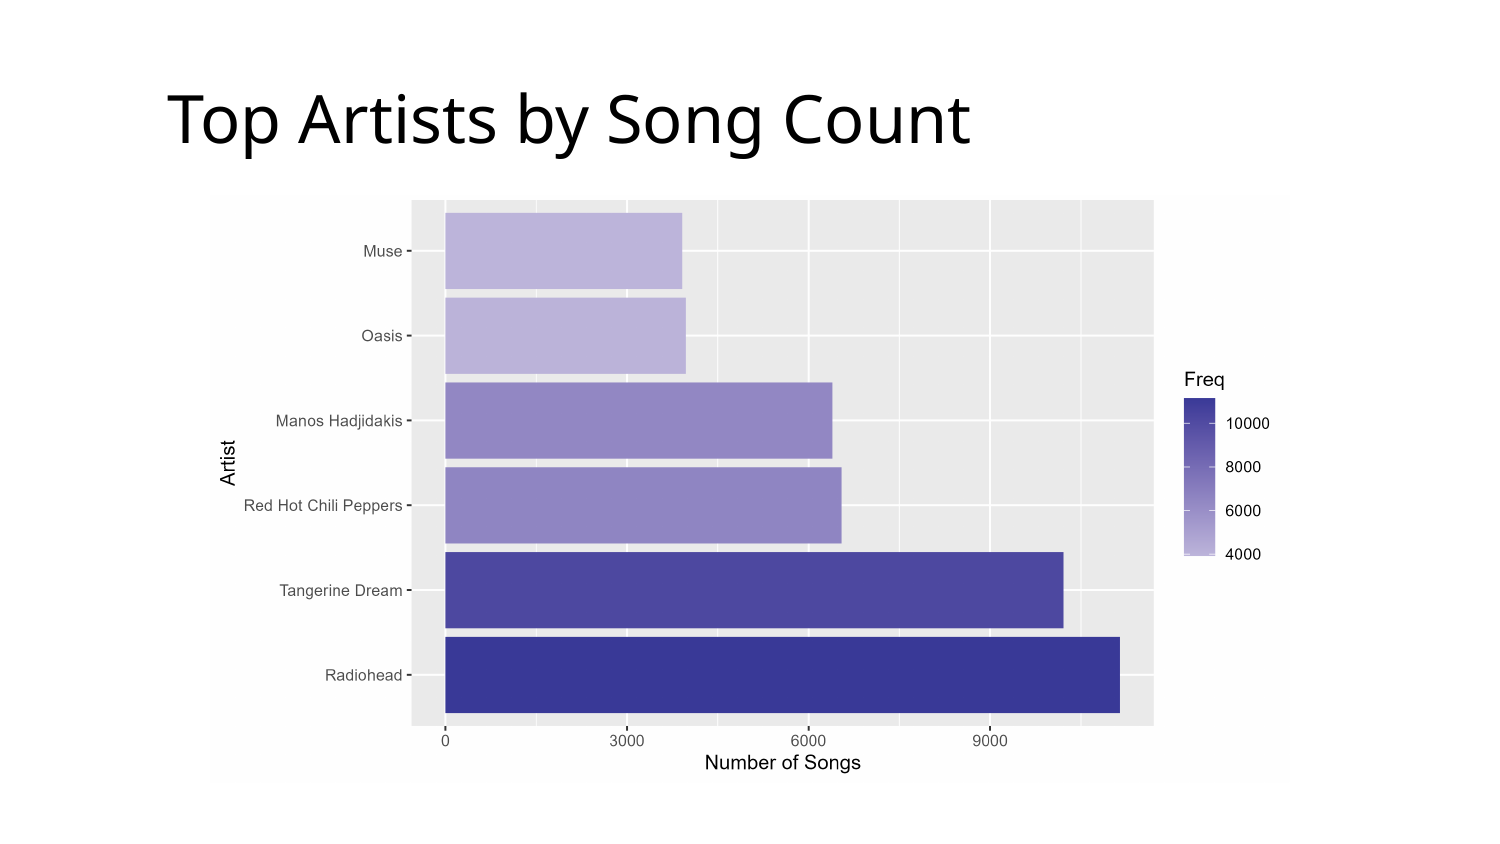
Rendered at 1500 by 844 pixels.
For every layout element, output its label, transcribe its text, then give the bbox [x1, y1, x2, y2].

picture [210, 195, 1290, 783]
title Top Artists by Song Count [152, 61, 1382, 156]
